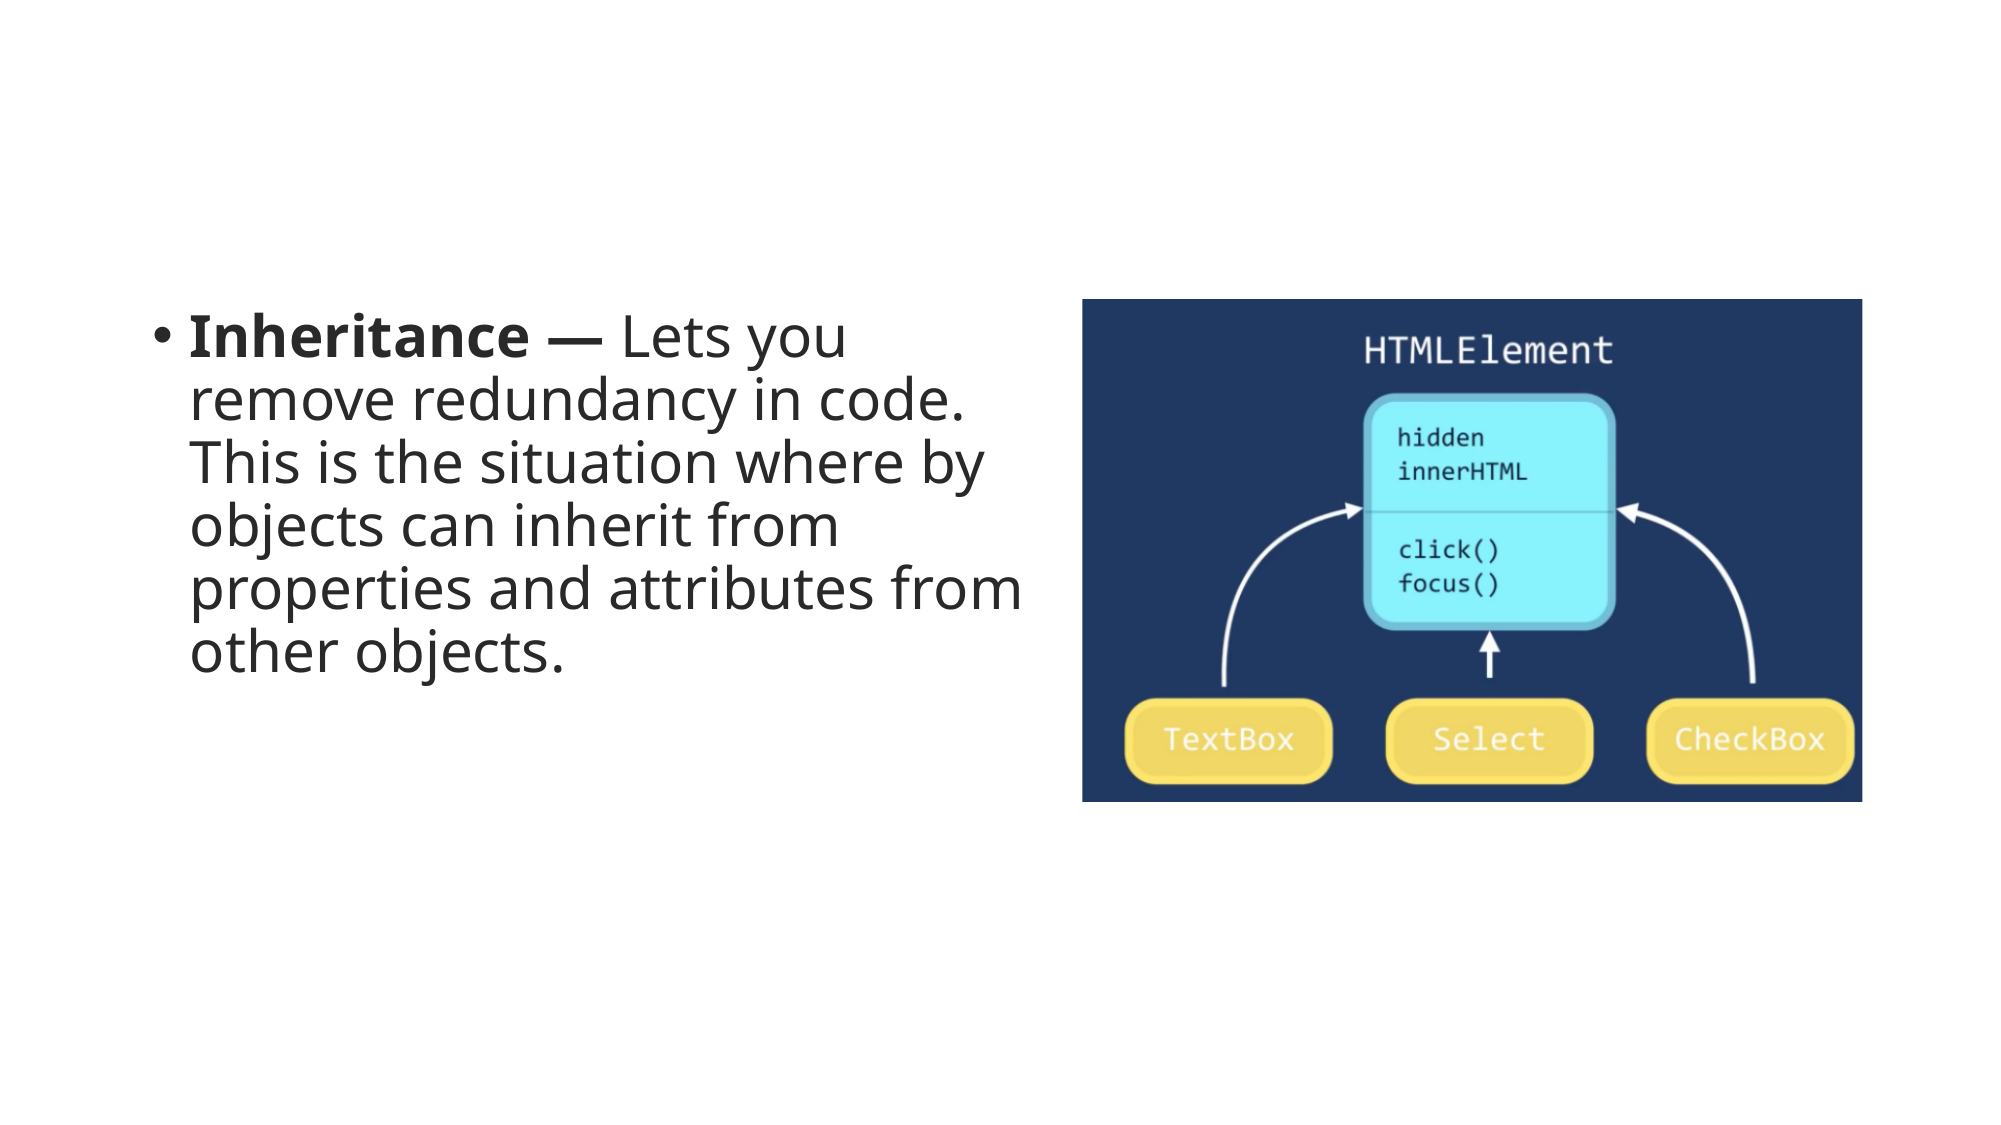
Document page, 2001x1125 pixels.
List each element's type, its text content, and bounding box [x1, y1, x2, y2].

picture [1082, 299, 1863, 802]
list Inheritance — Lets you remove redundancy in code. This is the situation where by objects can inherit from properties and attributes from other objects. [137, 299, 1083, 1014]
